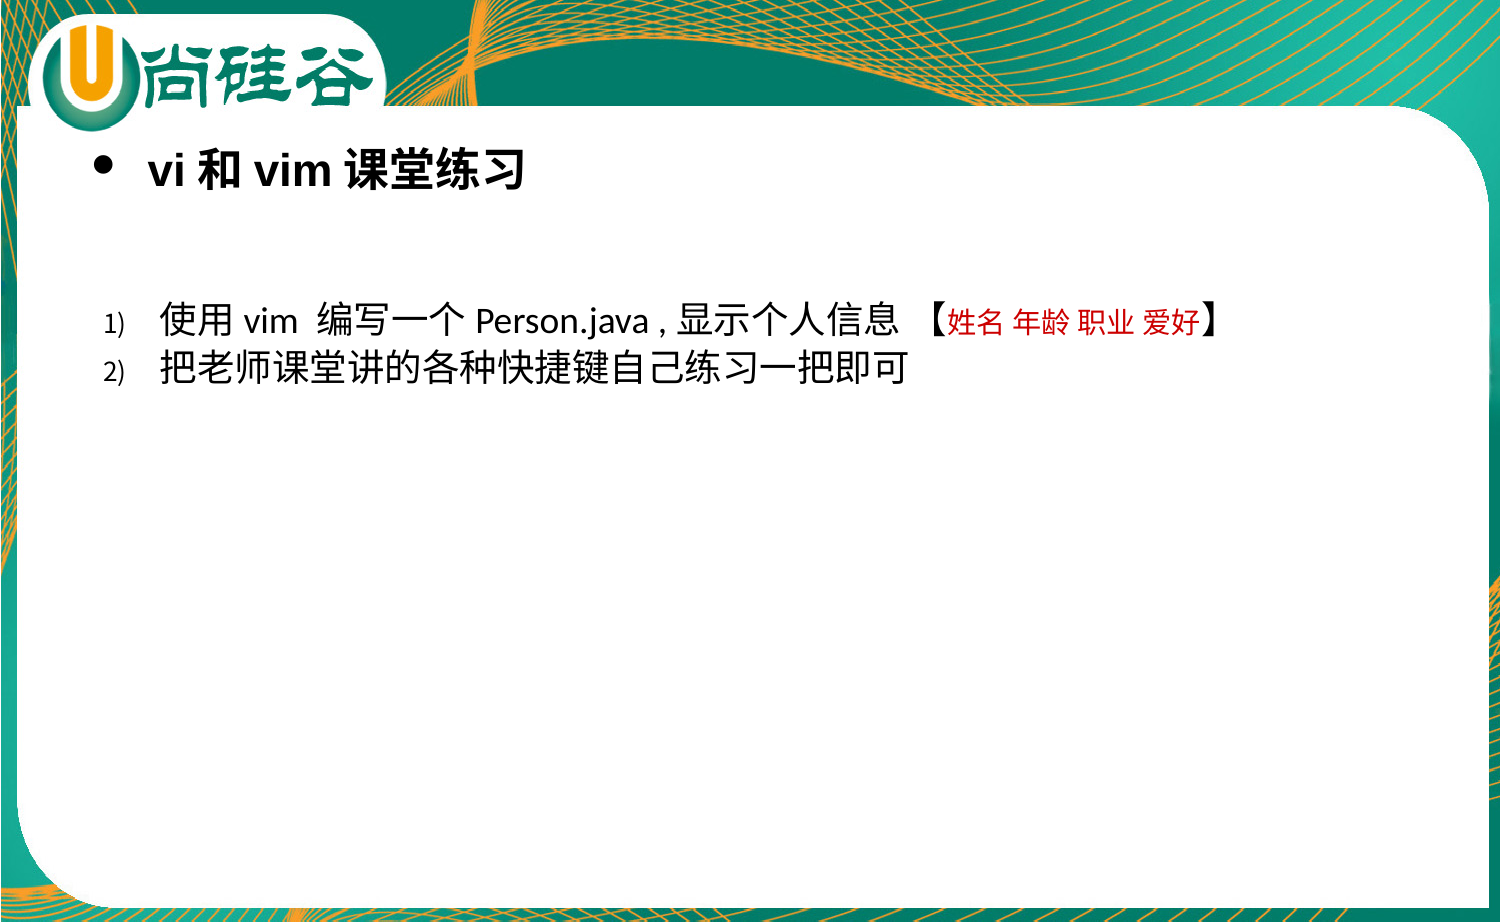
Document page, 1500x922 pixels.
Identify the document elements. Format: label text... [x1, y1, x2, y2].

text_box 使用vim 编写一个Person.java ,显示个人信息 【姓名 年龄 职业 爱好】 把老师课堂讲的各种快捷键自己练习一把即可 [88, 241, 1483, 437]
text_box vi和vim课堂练习 [76, 139, 1270, 204]
picture [0, 0, 1500, 922]
